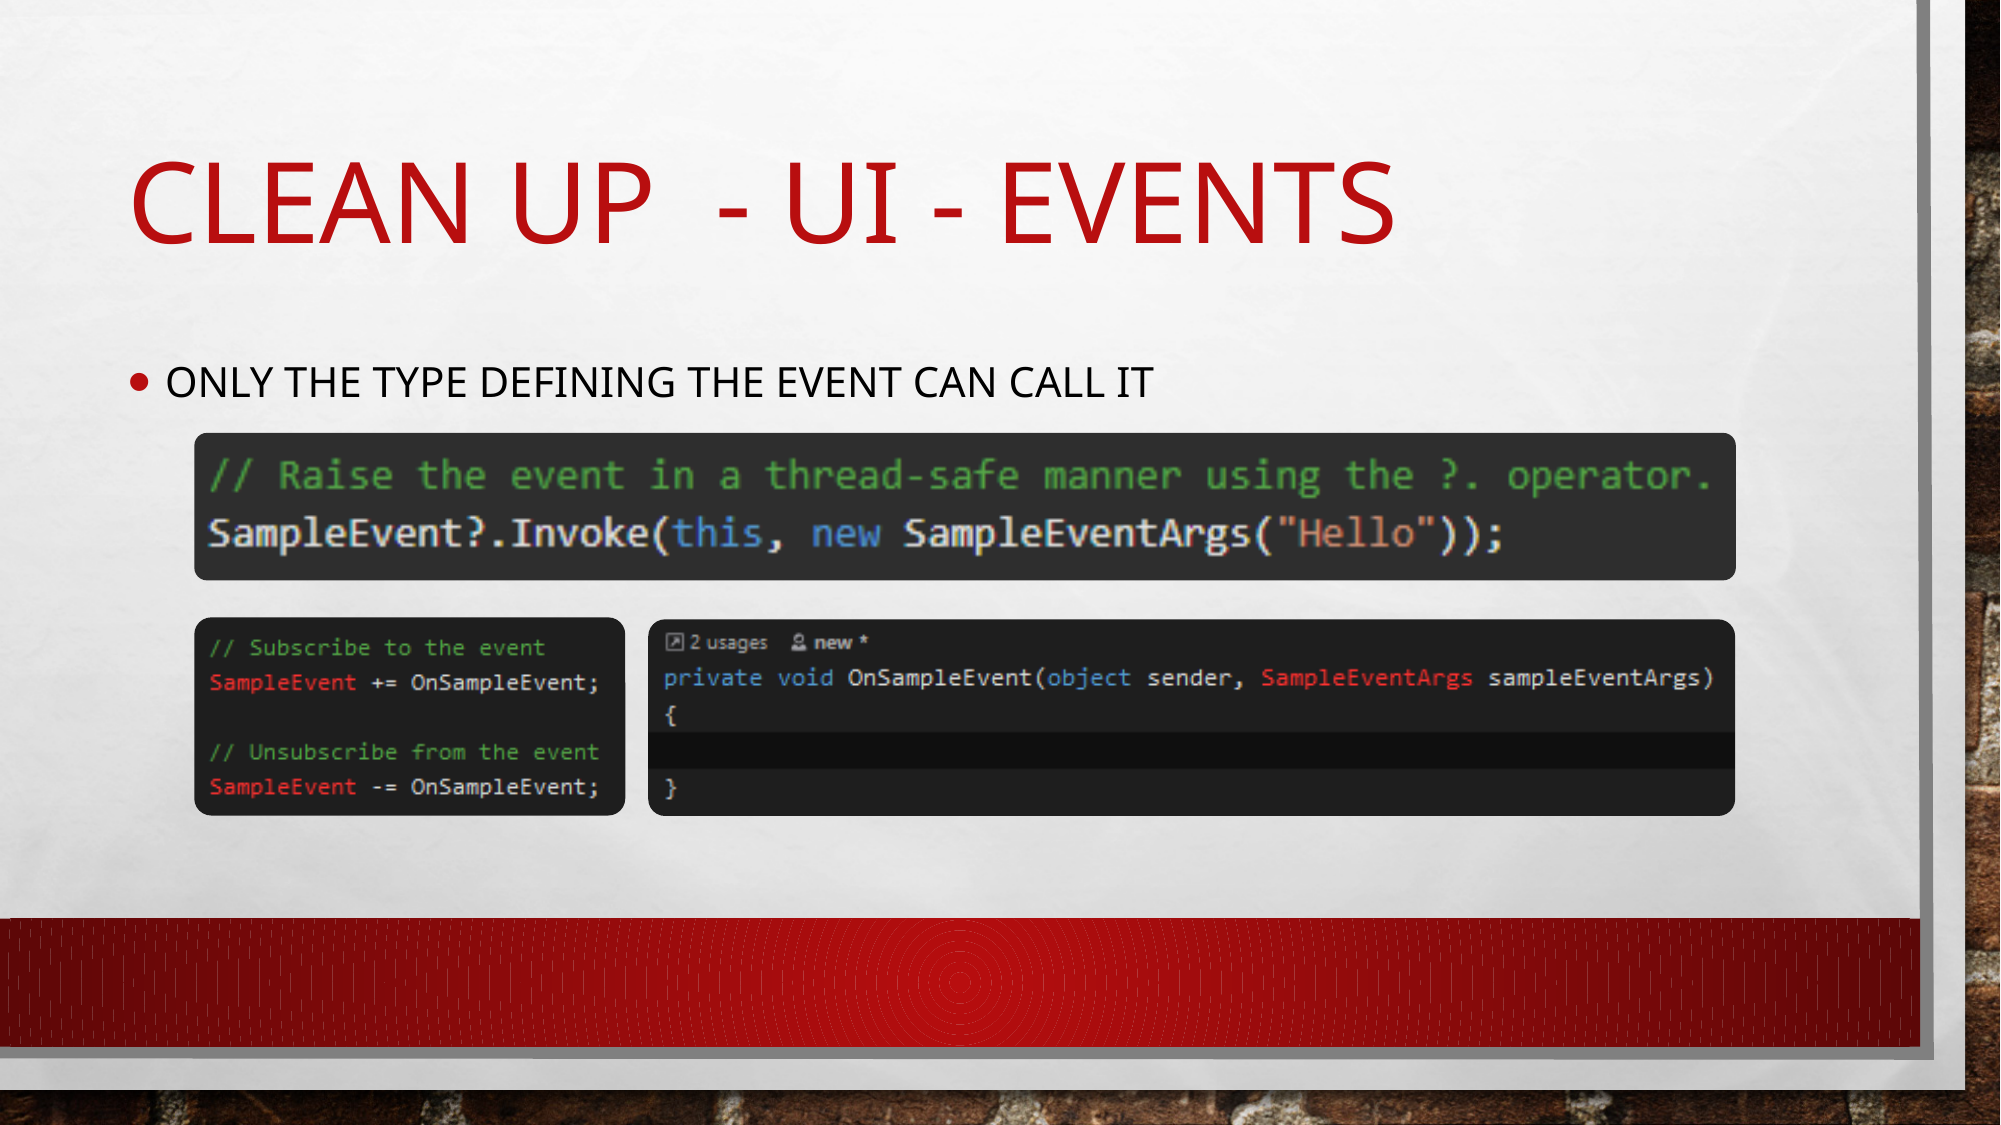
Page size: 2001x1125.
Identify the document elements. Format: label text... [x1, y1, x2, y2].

picture [194, 432, 1737, 581]
title Clean up - ui - events [112, 112, 1818, 302]
list Only the type defining the event can call it [112, 338, 1818, 882]
picture [194, 617, 626, 816]
picture [0, 0, 2000, 1125]
picture [647, 619, 1736, 817]
